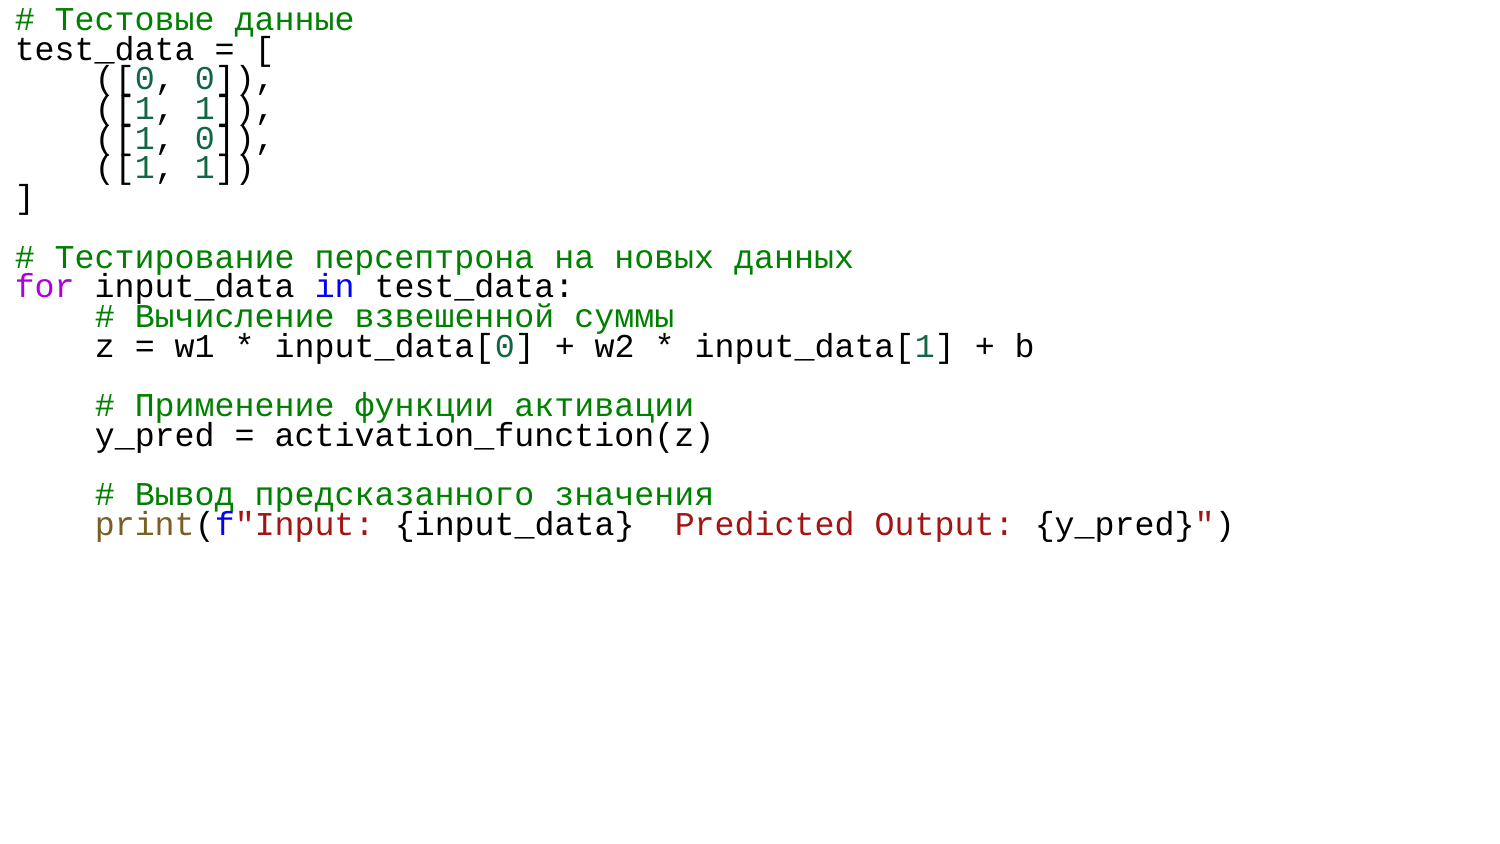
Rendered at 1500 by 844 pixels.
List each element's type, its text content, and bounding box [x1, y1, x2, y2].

text_box # Тестовые данные test_data = [ ([0, 0]), ([1, 1]), ([1, 0]), ([1, 1]) ] # Тестирование персептрона на новых данных for input_data in test_data: # Вычисление взвешенной суммы z = w1 * input_data[0] + w2 * input_data[1] + b # Применение функции активации y_pred = activation_function(z) # Вывод предсказанного значения print(f"Input: {input_data} Predicted Output: {y_pred}") [0, 0, 1500, 580]
